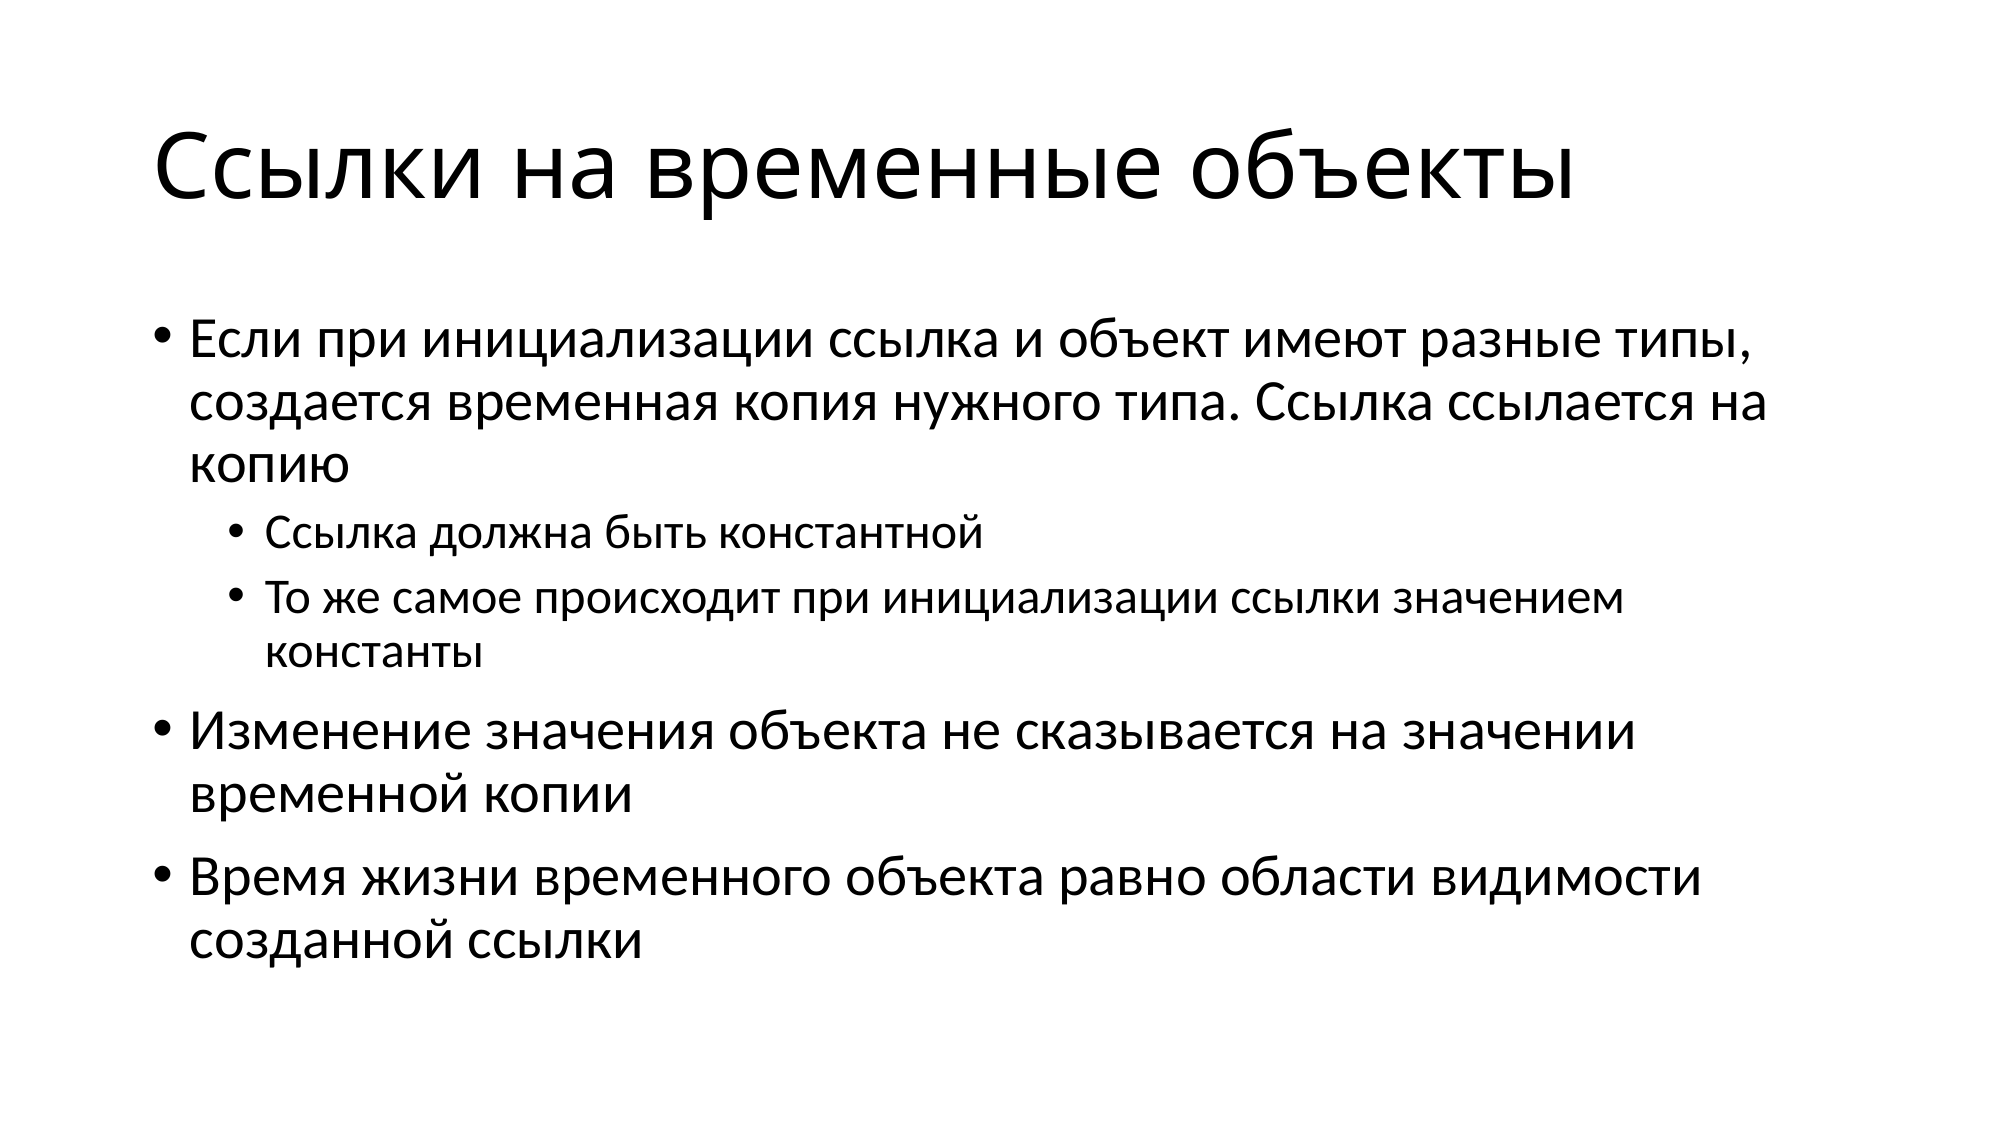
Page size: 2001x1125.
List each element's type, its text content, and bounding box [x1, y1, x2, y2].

list Если при инициализации ссылка и объект имеют разные типы, создается временная копия нужного типа. Ссылка ссылается на копию Ссылка должна быть константной То же самое происходит при инициализации ссылки значением константы Изменение значения объекта не сказывается на значении временной копии Время жизни временного объекта равно области видимости созданной ссылки [137, 299, 1863, 1014]
title Ссылки на временные объекты [137, 59, 1863, 278]
